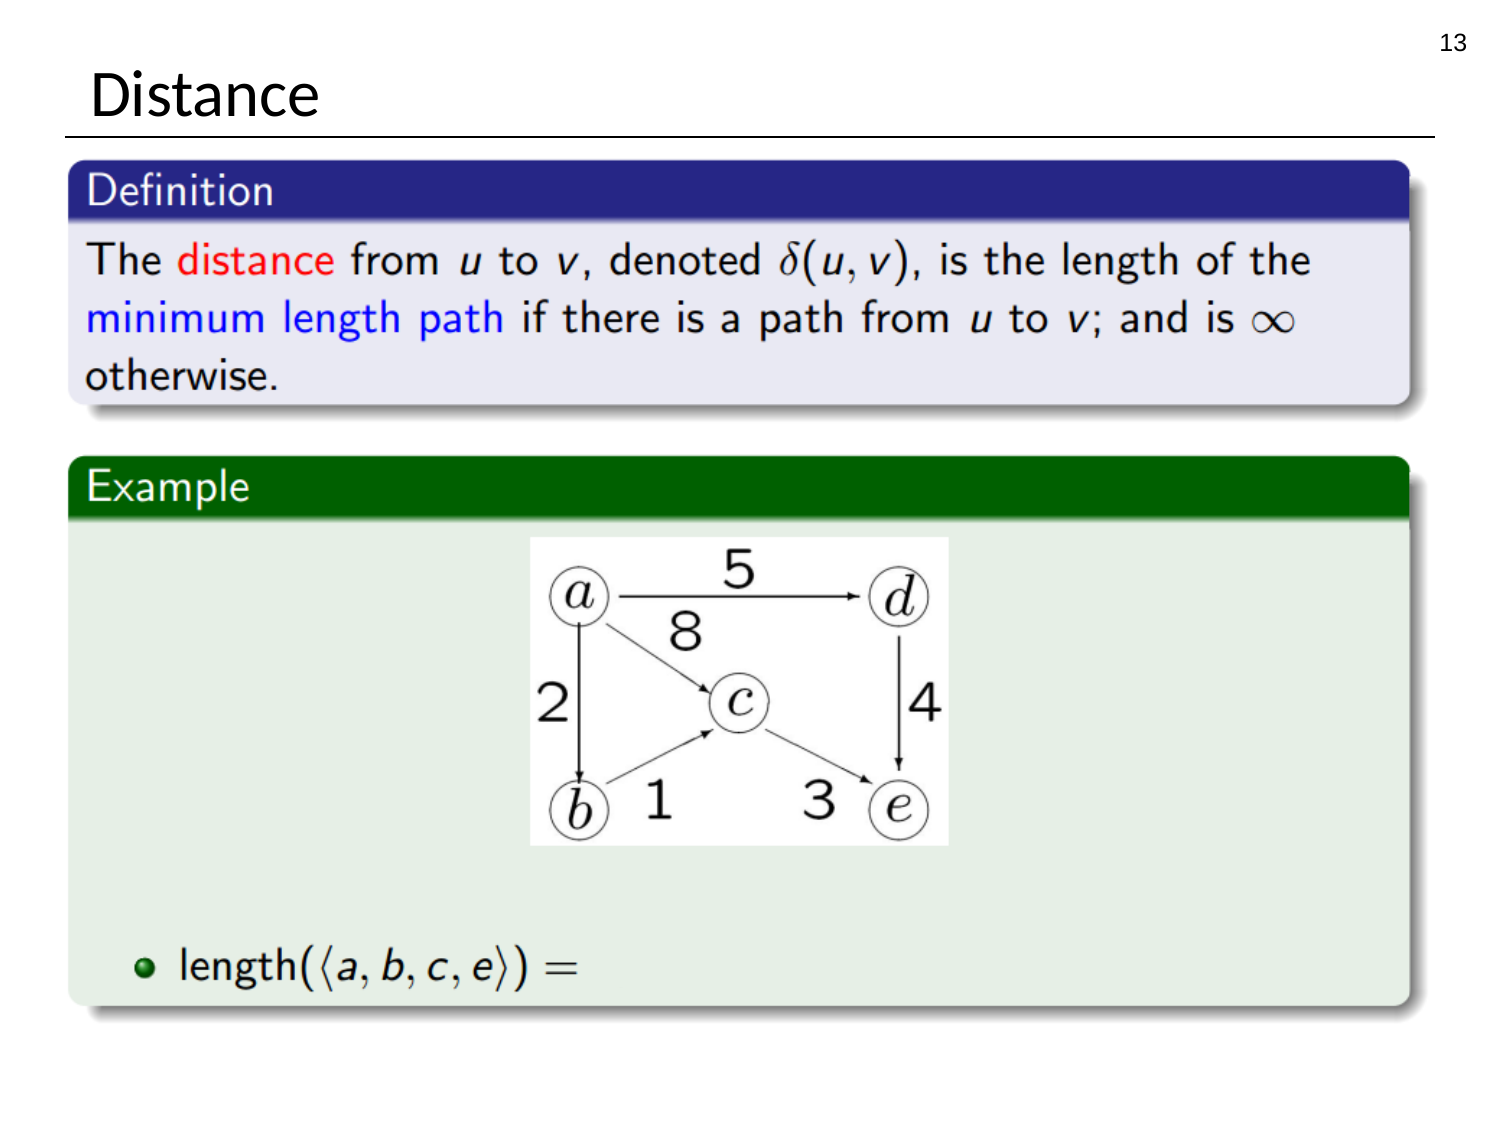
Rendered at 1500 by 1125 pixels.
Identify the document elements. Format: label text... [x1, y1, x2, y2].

title Distance [75, 20, 1425, 138]
slide_number 13 [1131, 18, 1483, 62]
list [64, 151, 1448, 1036]
